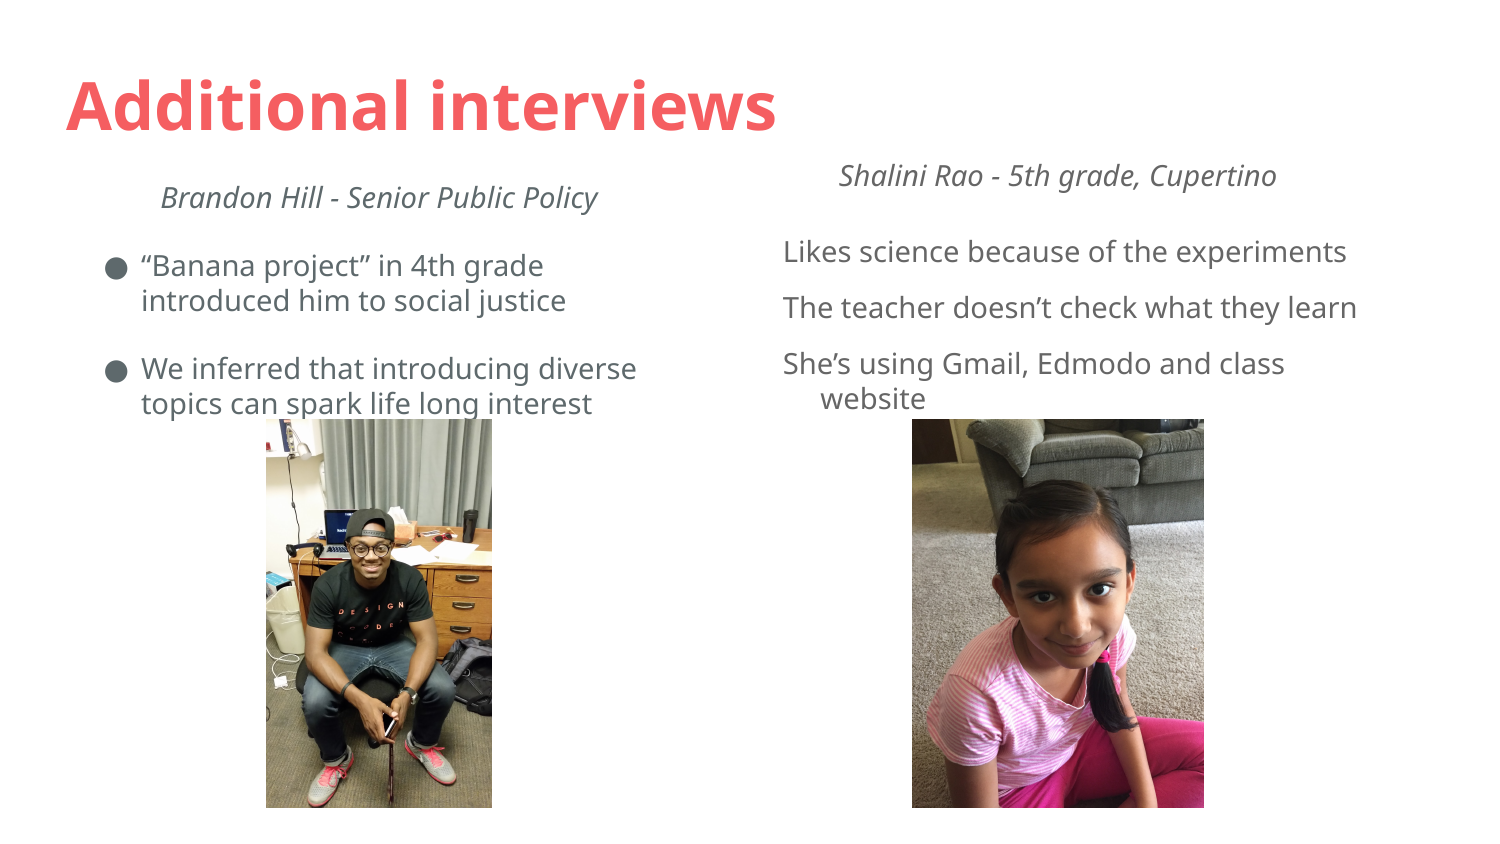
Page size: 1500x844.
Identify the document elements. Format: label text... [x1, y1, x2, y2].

list Shalini Rao - 5th grade, Cupertino Likes science because of the experiments The teacher doesn’t check what they learn She’s using Gmail, Edmodo and class website [730, 141, 1387, 703]
picture [266, 419, 493, 809]
list Brandon Hill - Senior Public Policy “Banana project” in 4th grade introduced him to social justice We inferred that introducing diverse topics can spark life long interest [51, 164, 708, 725]
title Additional interviews [51, 48, 1449, 152]
picture [912, 419, 1205, 809]
